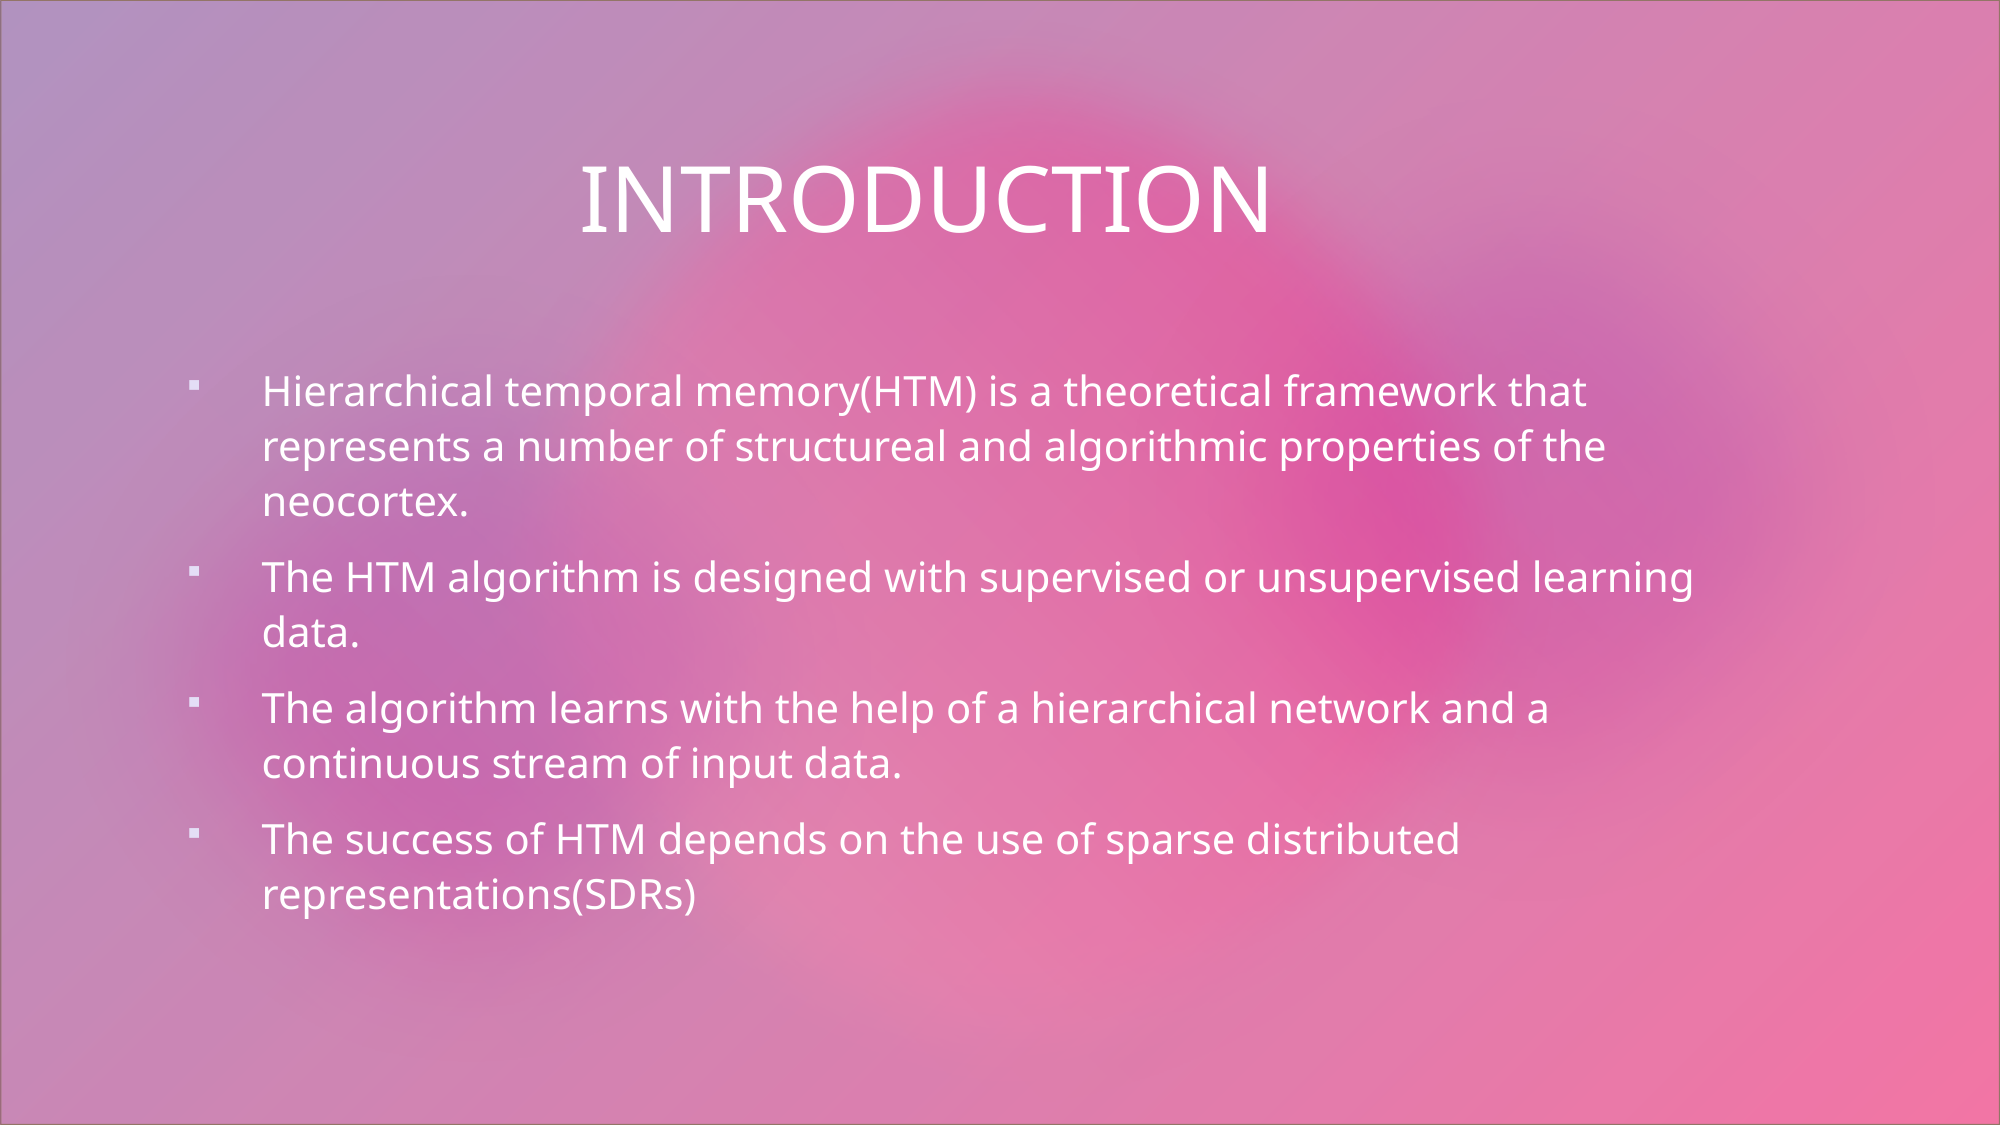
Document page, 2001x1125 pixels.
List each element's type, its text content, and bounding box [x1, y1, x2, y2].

title INTRODUCTION [220, 118, 1635, 287]
list Hierarchical temporal memory(HTM) is a theoretical framework that represents a number of structureal and algorithmic properties of the neocortex. The HTM algorithm is designed with supervised or unsupervised learning data. The algorithm learns with the help of a hierarchical network and a continuous stream of input data. The success of HTM depends on the use of sparse distributed representations(SDRs) [171, 352, 1751, 993]
